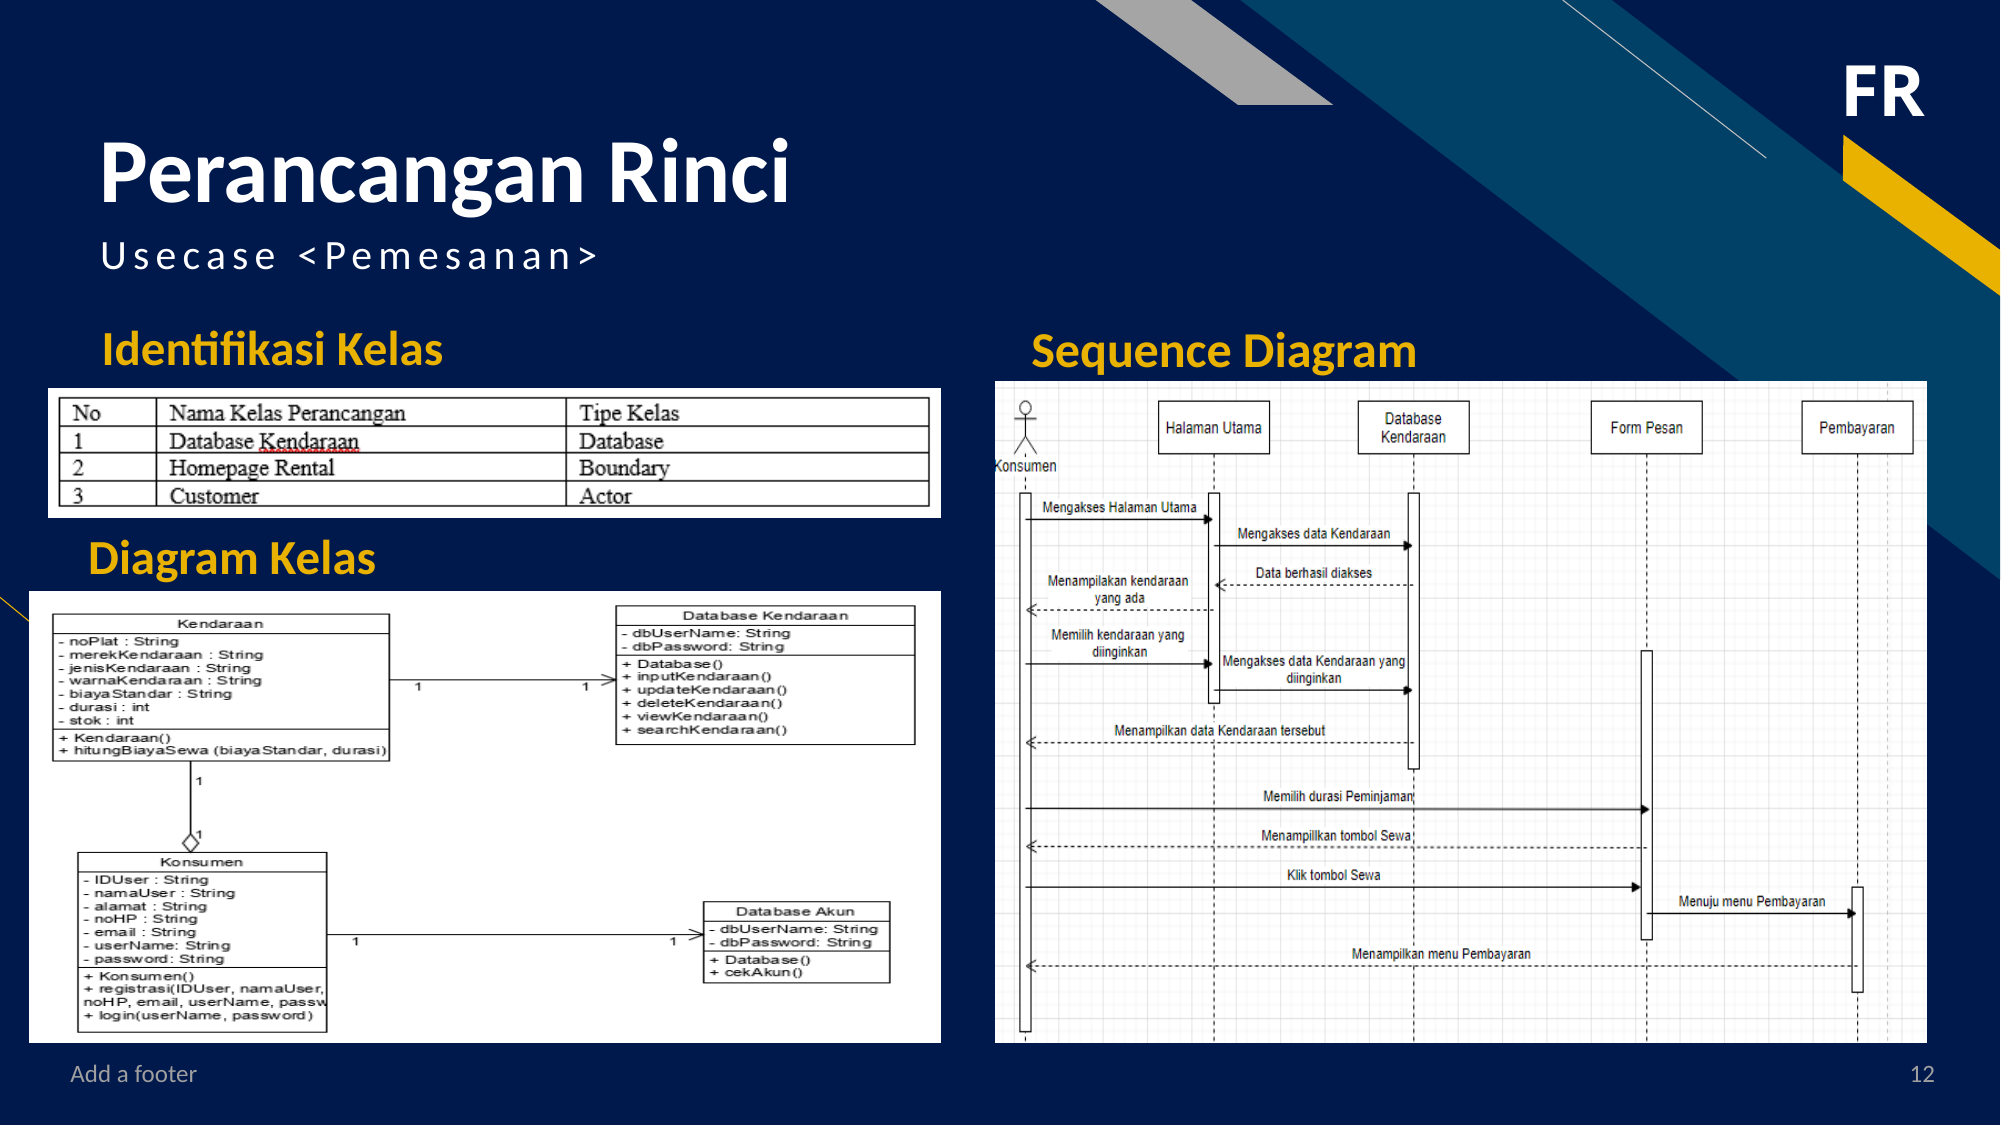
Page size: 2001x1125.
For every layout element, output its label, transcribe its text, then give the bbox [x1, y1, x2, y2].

slide_number 12 [1828, 1042, 1950, 1103]
text_box Diagram Kelas [73, 517, 972, 592]
picture [995, 381, 1927, 1043]
picture [29, 591, 941, 1043]
list Usecase <Pemesanan> [85, 225, 1295, 326]
list Sequence Diagram [1016, 309, 1915, 381]
picture [48, 388, 941, 518]
footer Add a footer [55, 1043, 731, 1103]
list Identifikasi Kelas [86, 308, 985, 383]
title Perancangan Rinci [85, 34, 1453, 223]
